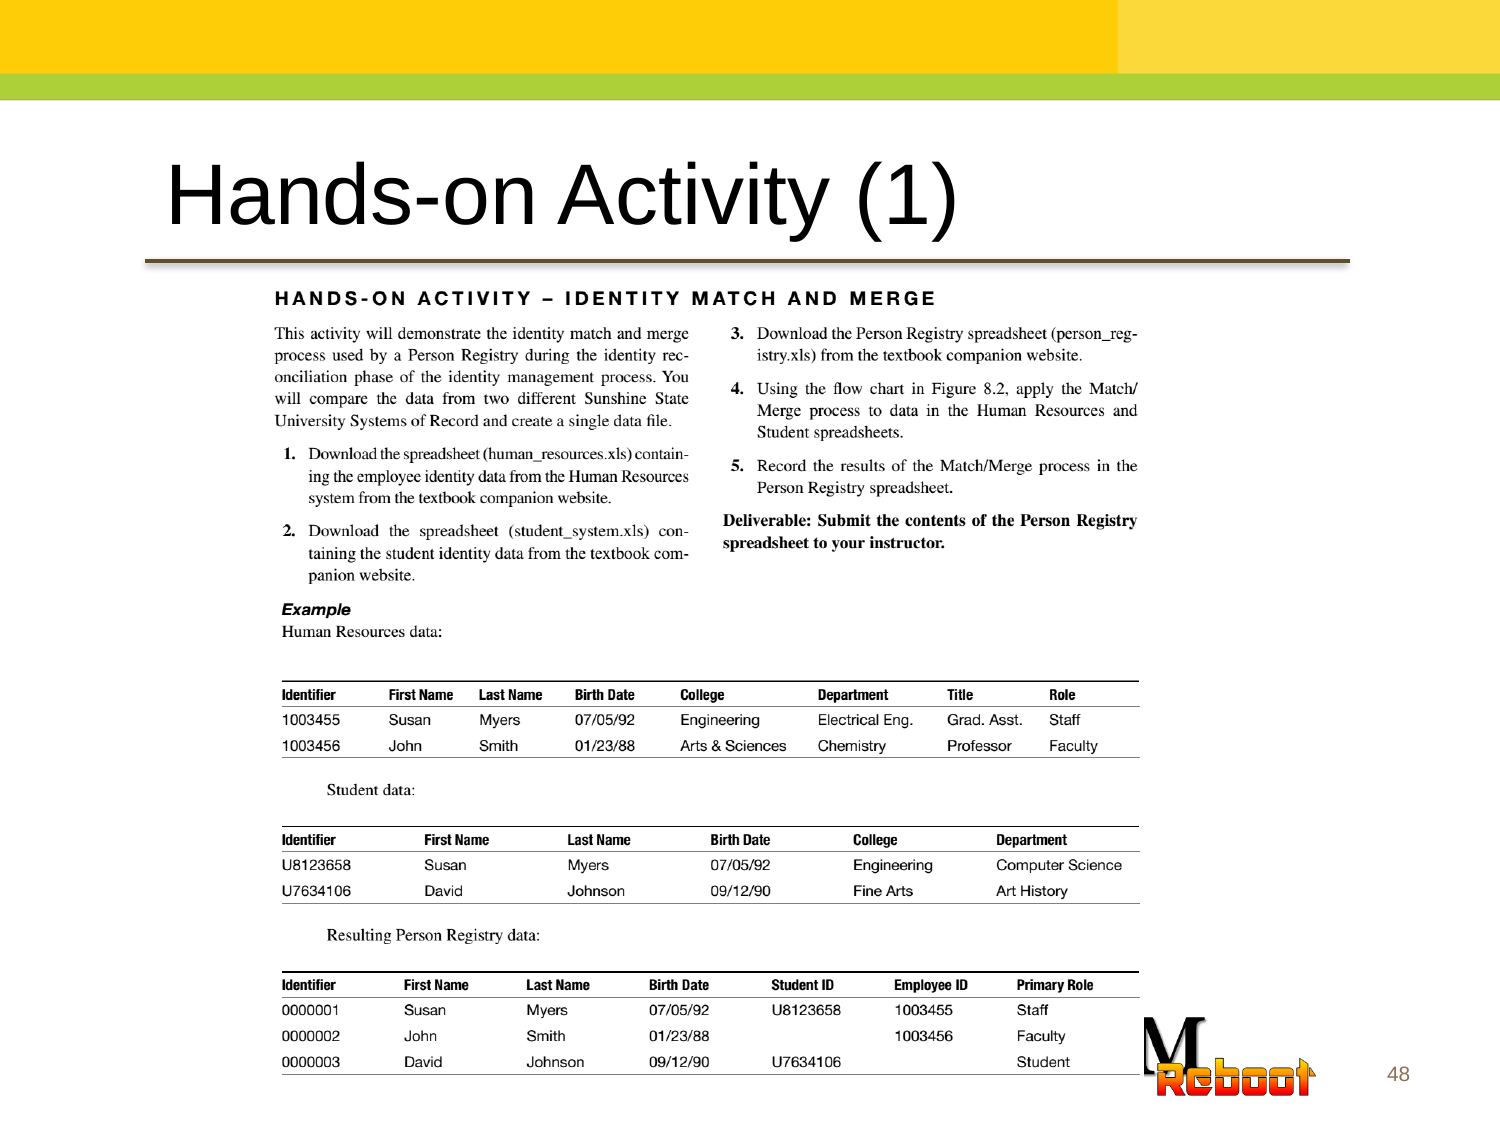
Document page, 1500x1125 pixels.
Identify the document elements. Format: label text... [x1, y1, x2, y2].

slide_number 48 [1074, 1042, 1425, 1103]
title Hands-on Activity (1) [150, 125, 1016, 255]
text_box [262, 283, 1151, 1087]
picture [0, 0, 1500, 1125]
